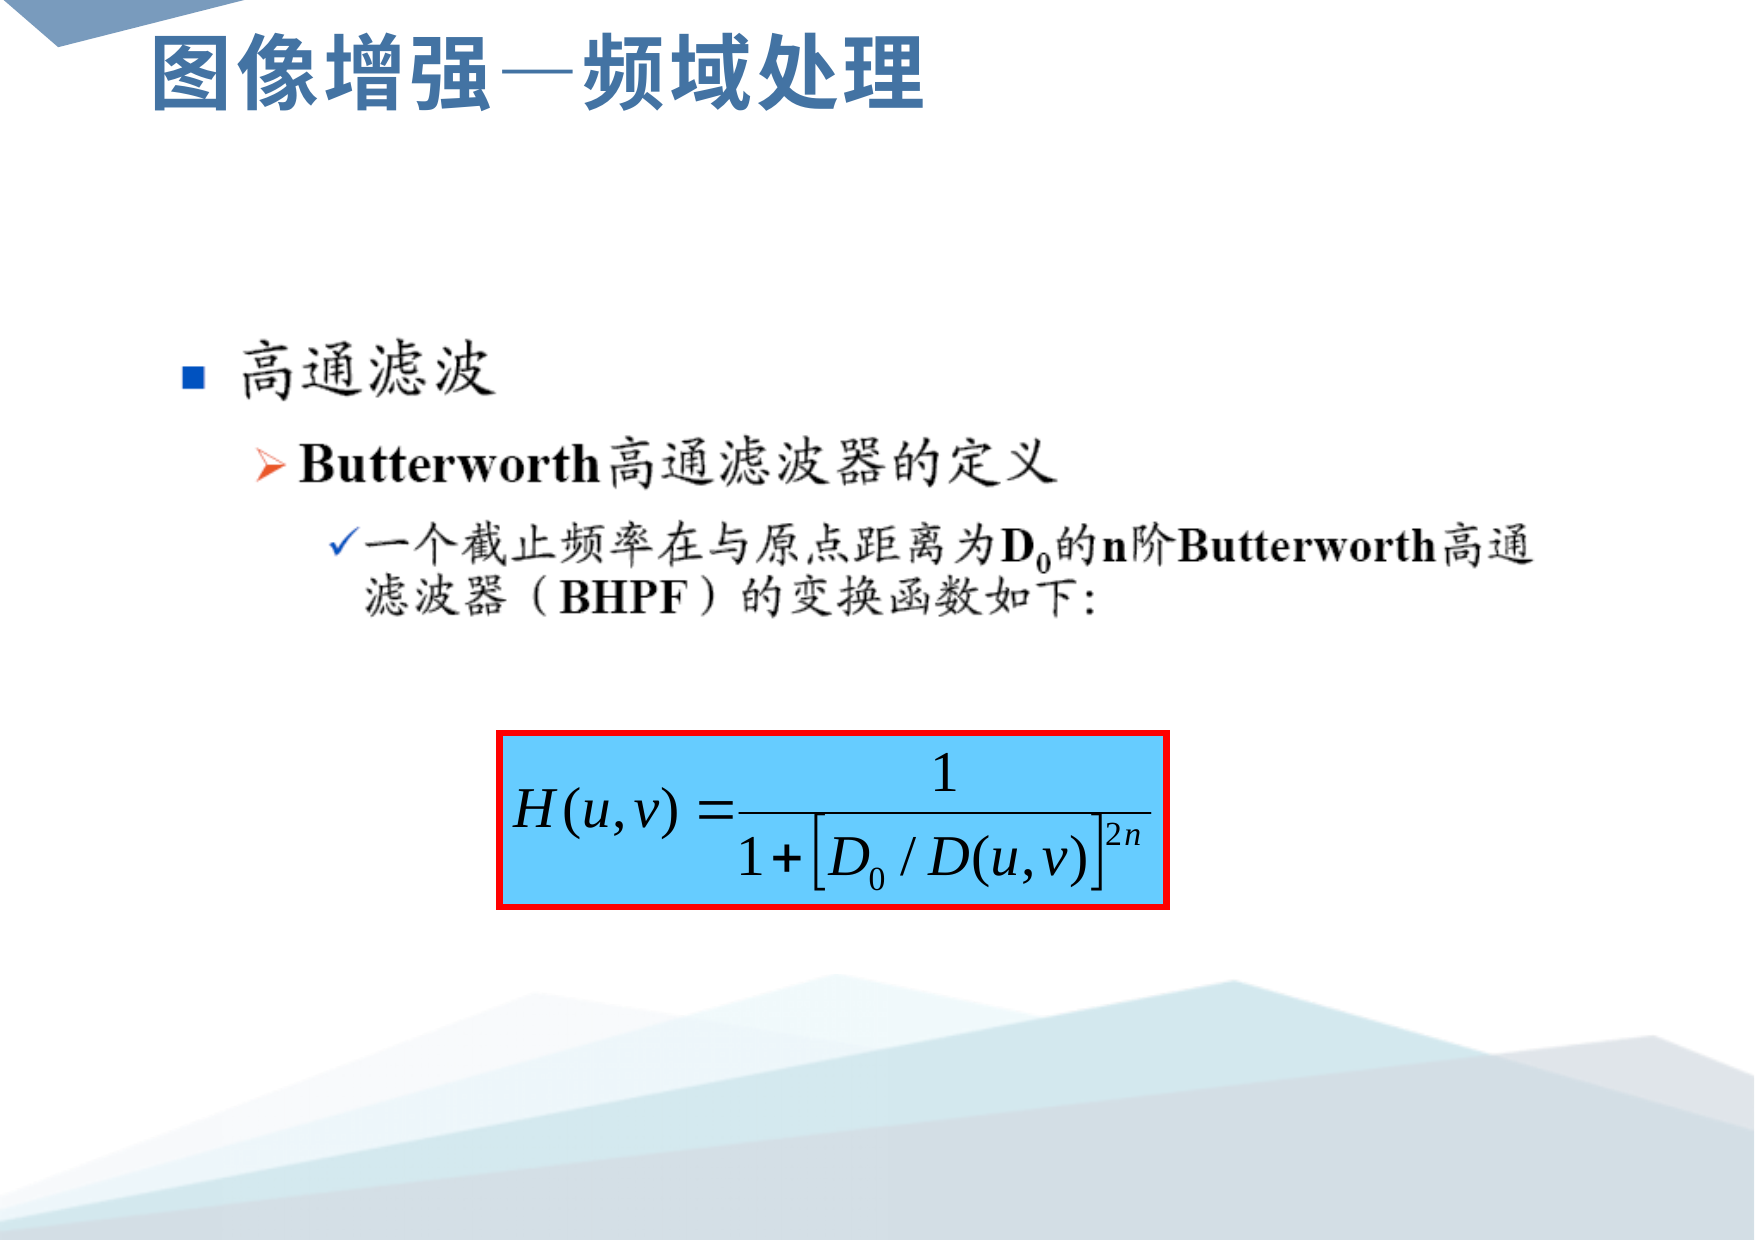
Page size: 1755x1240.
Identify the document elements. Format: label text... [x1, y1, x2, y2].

title 图像增强—频域处理 [133, 12, 1621, 142]
picture [0, 974, 1755, 1240]
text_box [502, 735, 1164, 905]
picture [171, 334, 1575, 659]
text_box [3, 0, 245, 48]
